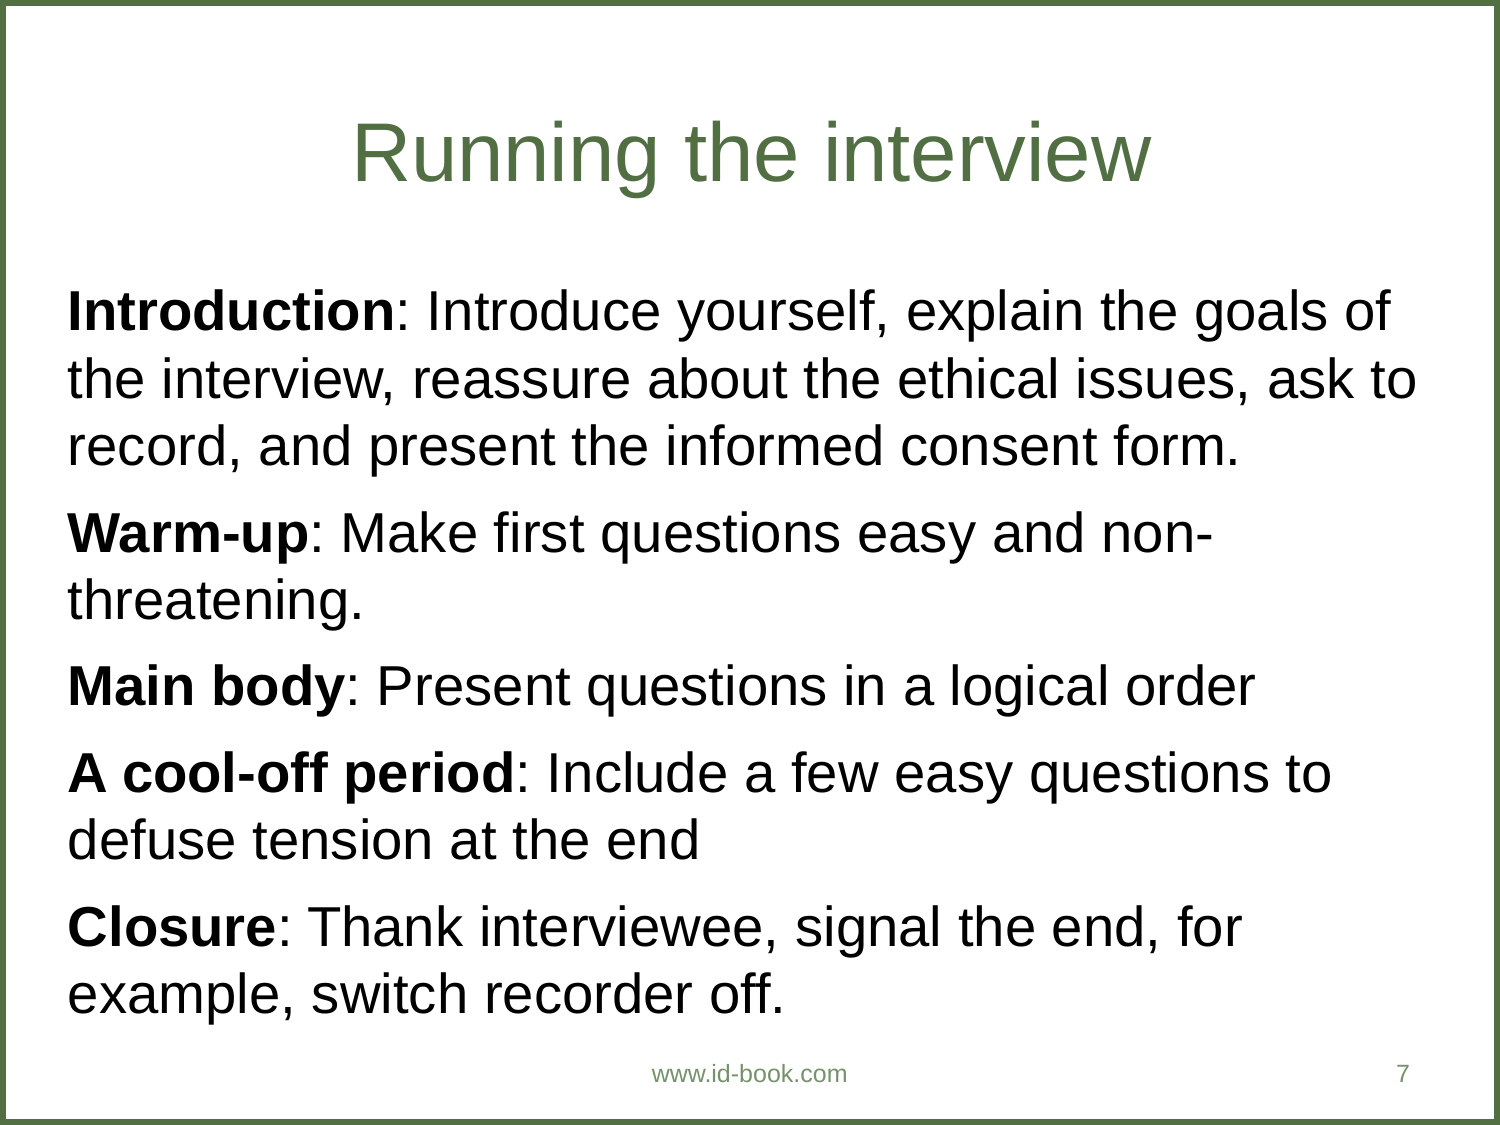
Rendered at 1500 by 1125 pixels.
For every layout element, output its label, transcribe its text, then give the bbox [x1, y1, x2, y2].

footer www.id-book.com [512, 1042, 988, 1103]
slide_number 7 [1074, 1042, 1425, 1103]
text_box Introduction: Introduce yourself, explain the goals of the interview, reassure about the ethical issues, ask to record, and present the informed consent form. Warm-up: Make first questions easy and non-threatening. Main body: Present questions in a logical order A cool-off period: Include a few easy questions to defuse tension at the end Closure: Thank interviewee, signal the end, for example, switch recorder off. [53, 267, 1441, 1024]
text_box Running the interview [113, 54, 1389, 243]
